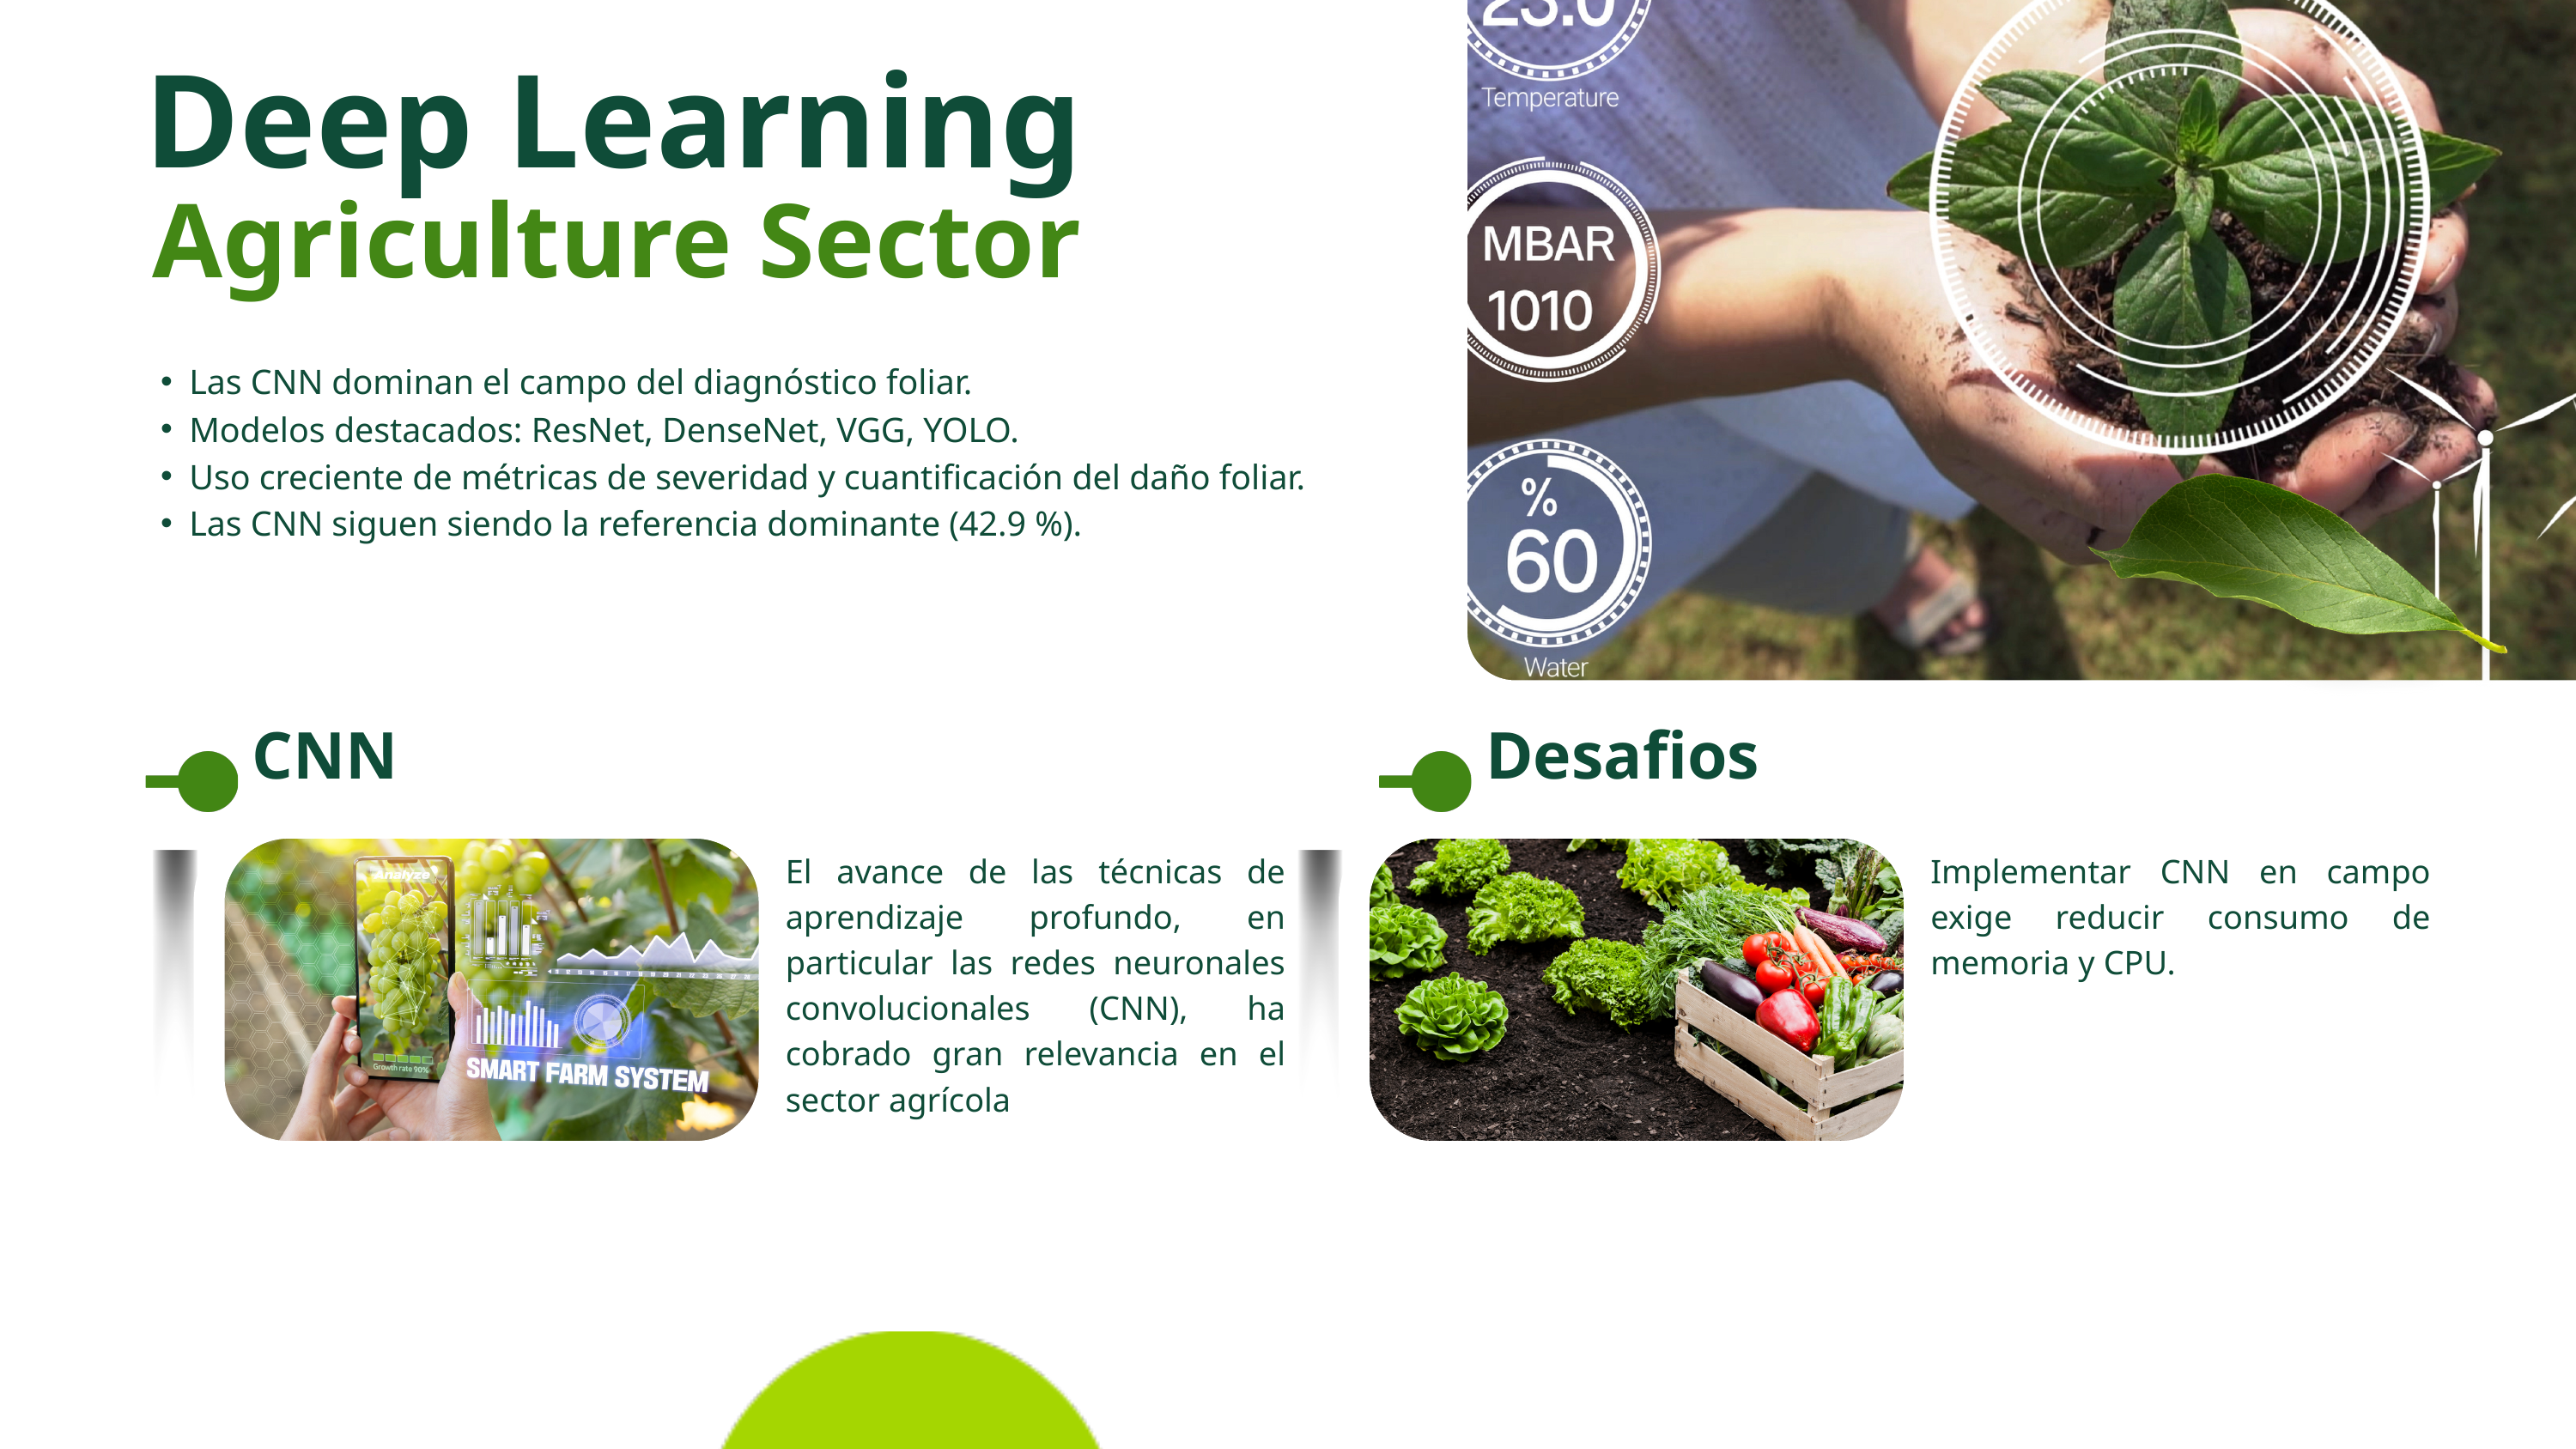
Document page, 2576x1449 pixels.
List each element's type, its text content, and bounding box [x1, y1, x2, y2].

text_box Implementar CNN en campo exige reducir consumo de memoria y CPU. [1930, 845, 2432, 1073]
text_box Las CNN dominan el campo del diagnóstico foliar. Modelos destacados: ResNet, DenseNet, VGG, YOLO. Uso creciente de métricas de severidad y cuantificación del daño foliar. Las CNN siguen siendo la referencia dominante (42.9 %). [131, 354, 1343, 591]
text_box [209, 822, 775, 1157]
text_box [704, 1331, 1122, 1449]
text_box Desafios [1485, 757, 1855, 793]
text_box CNN [252, 757, 595, 793]
text_box [1379, 751, 1472, 812]
text_box Deep Learning [144, 12, 1447, 194]
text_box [1353, 822, 1920, 1157]
text_box Agriculture Sector [152, 243, 1272, 299]
text_box [152, 850, 198, 1130]
text_box [1297, 850, 1343, 1130]
text_box El avance de las técnicas de aprendizaje profundo, en particular las redes neuronales convolucionales (CNN), ha cobrado gran relevancia en el sector agrícola [785, 845, 1286, 1119]
text_box [145, 751, 239, 812]
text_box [1451, 0, 2576, 696]
